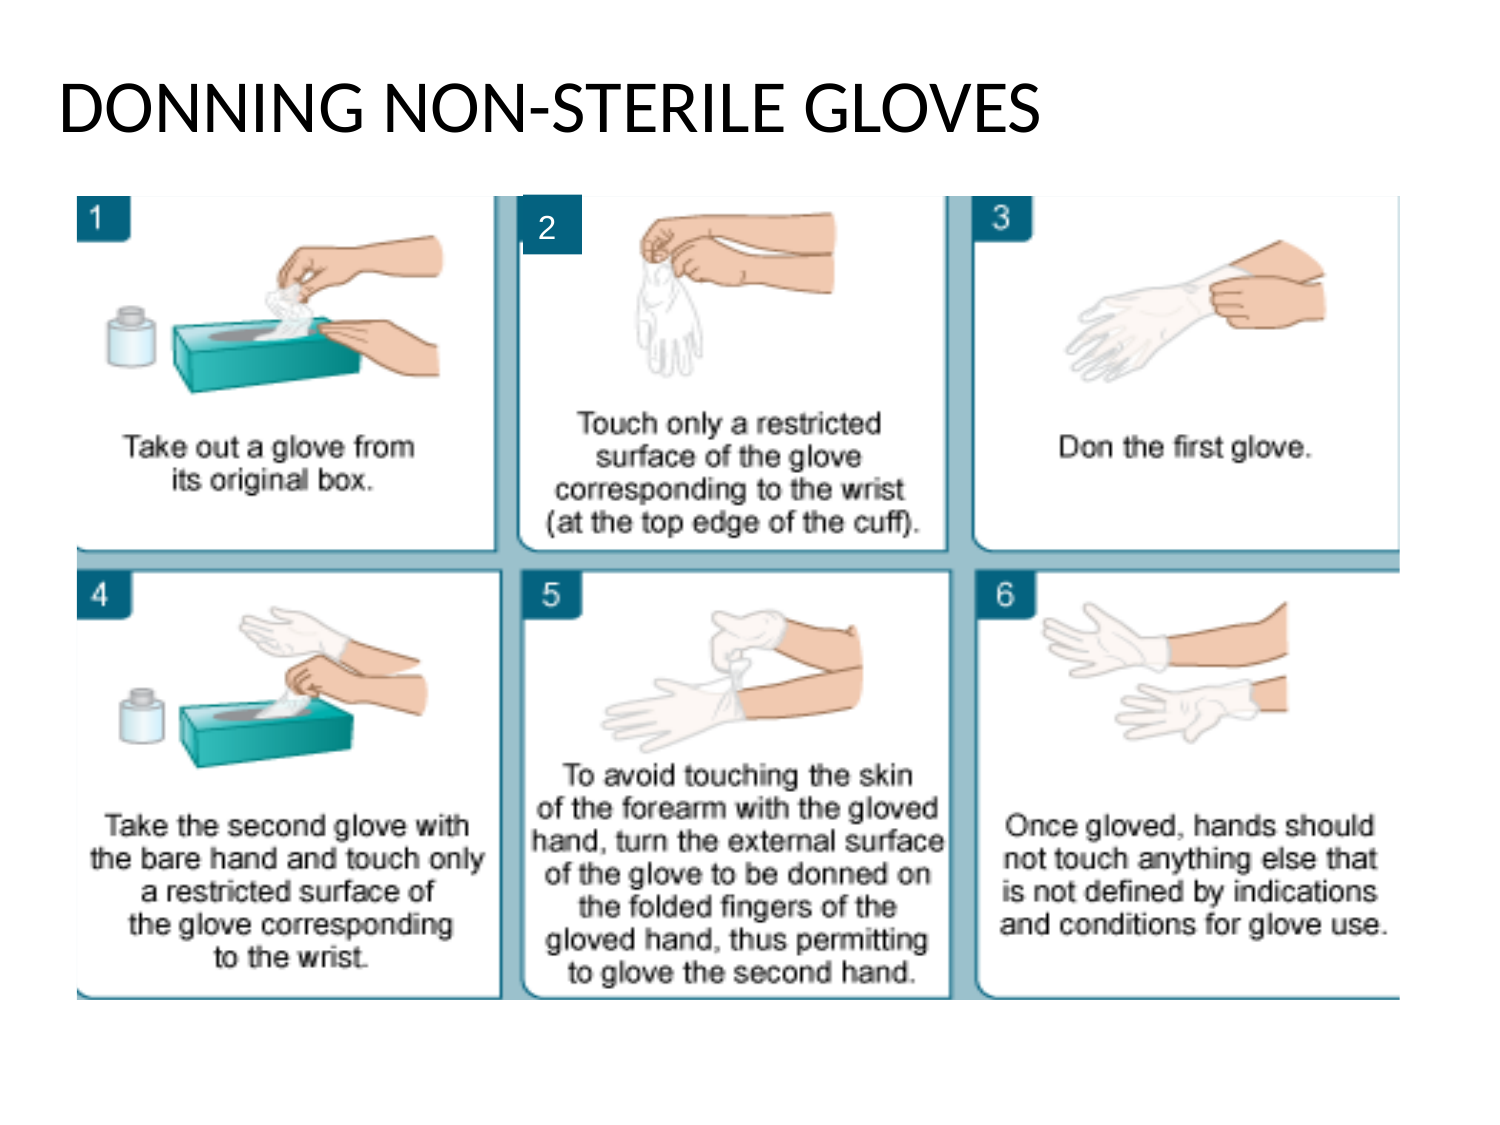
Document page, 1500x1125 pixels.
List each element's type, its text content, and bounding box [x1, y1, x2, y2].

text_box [76, 194, 1400, 1000]
title DONNING NON-STERILE GLOVES [43, 0, 1337, 218]
